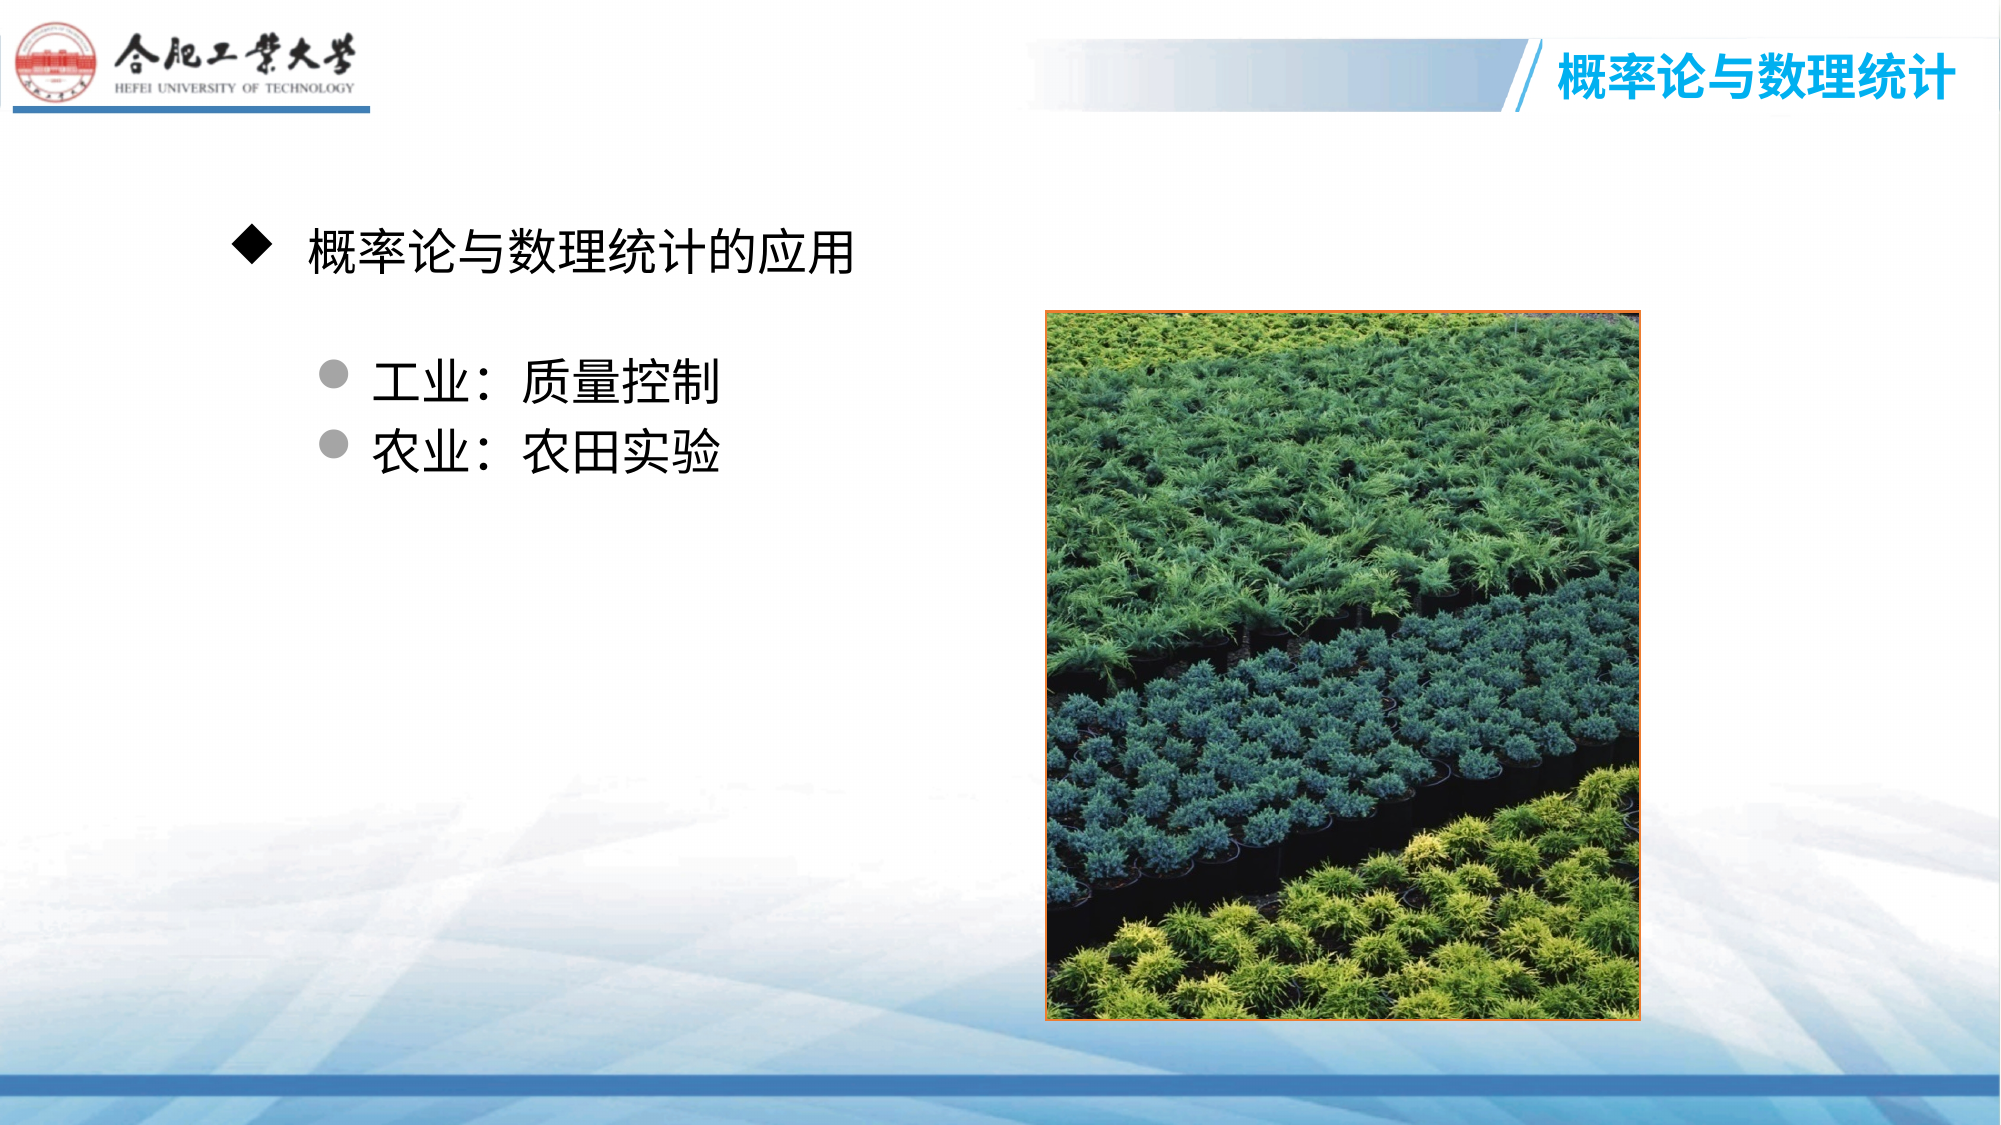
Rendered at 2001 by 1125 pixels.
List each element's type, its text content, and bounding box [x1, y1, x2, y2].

picture [0, 0, 2001, 1125]
text_box 工业：质量控制 农业：农田实验 [301, 343, 973, 1046]
text_box 概率论与数理统计的应用 [212, 212, 1207, 344]
